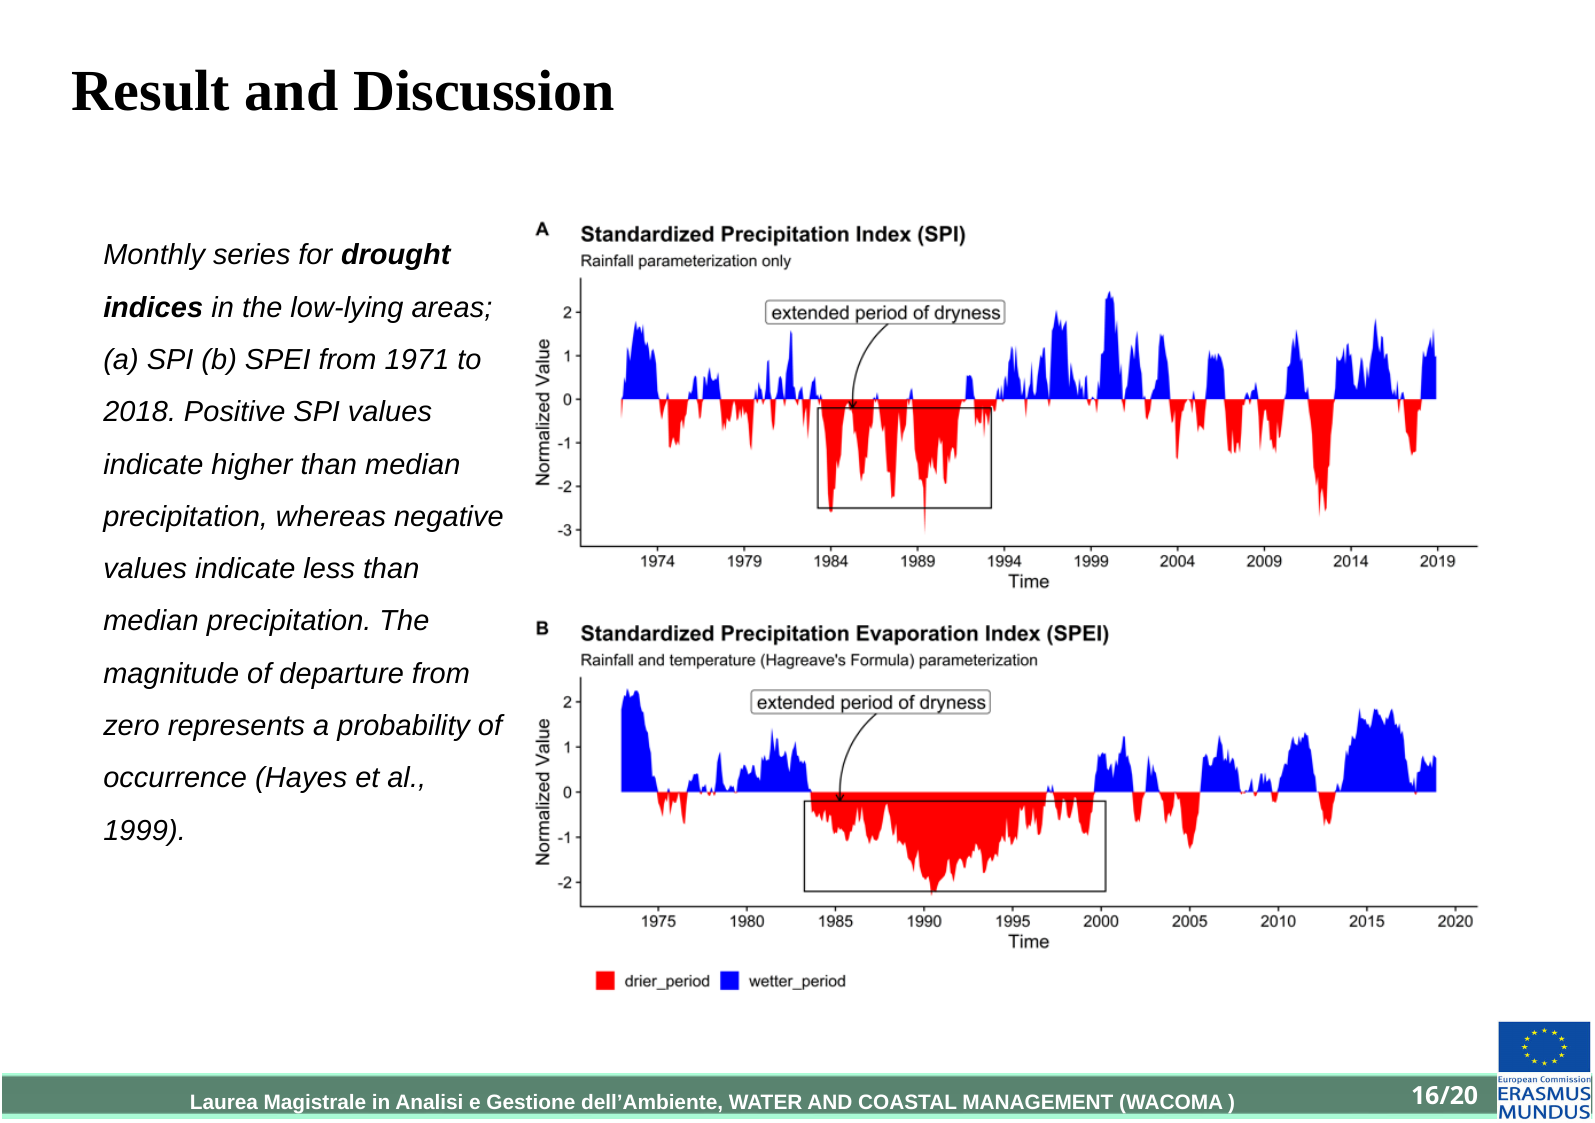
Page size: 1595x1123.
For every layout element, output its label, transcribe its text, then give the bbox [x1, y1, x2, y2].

picture [531, 211, 1483, 998]
picture [1497, 1020, 1591, 1123]
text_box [1, 1073, 1492, 1119]
text_box Monthly series for drought indices in the low-lying areas; (a) SPI (b) SPEI from 1971 to 2018. Positive SPI values indicate higher than median precipitation, whereas negative values indicate less than median precipitation. The magnitude of departure from zero represents a probability of occurrence (Hayes et al., 1999). [88, 211, 529, 854]
text_box Result and Discussion [57, 44, 632, 129]
